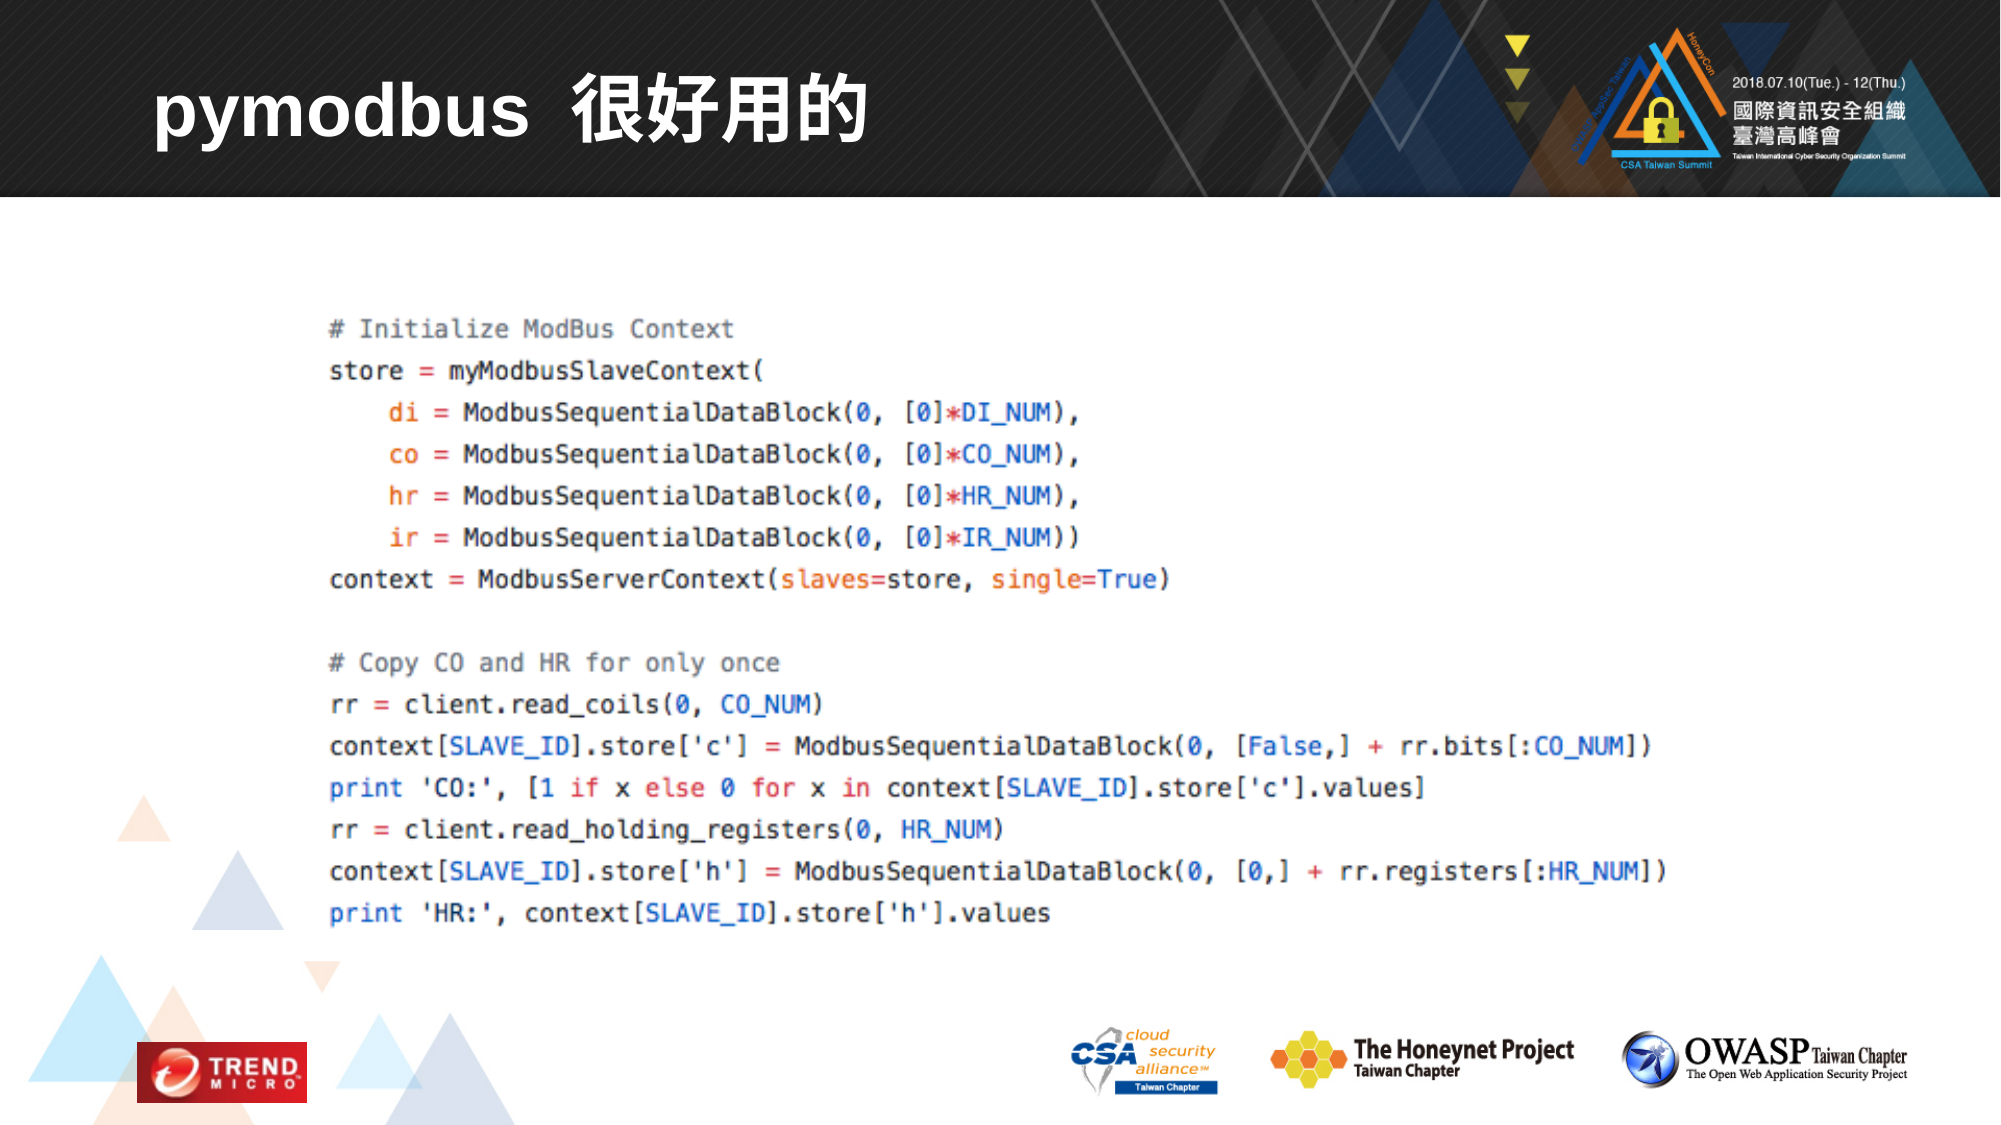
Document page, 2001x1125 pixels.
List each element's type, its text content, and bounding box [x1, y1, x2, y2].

title pymodbus 很好用的 [137, 3, 1863, 221]
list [312, 305, 1688, 938]
picture [0, 0, 2001, 1125]
